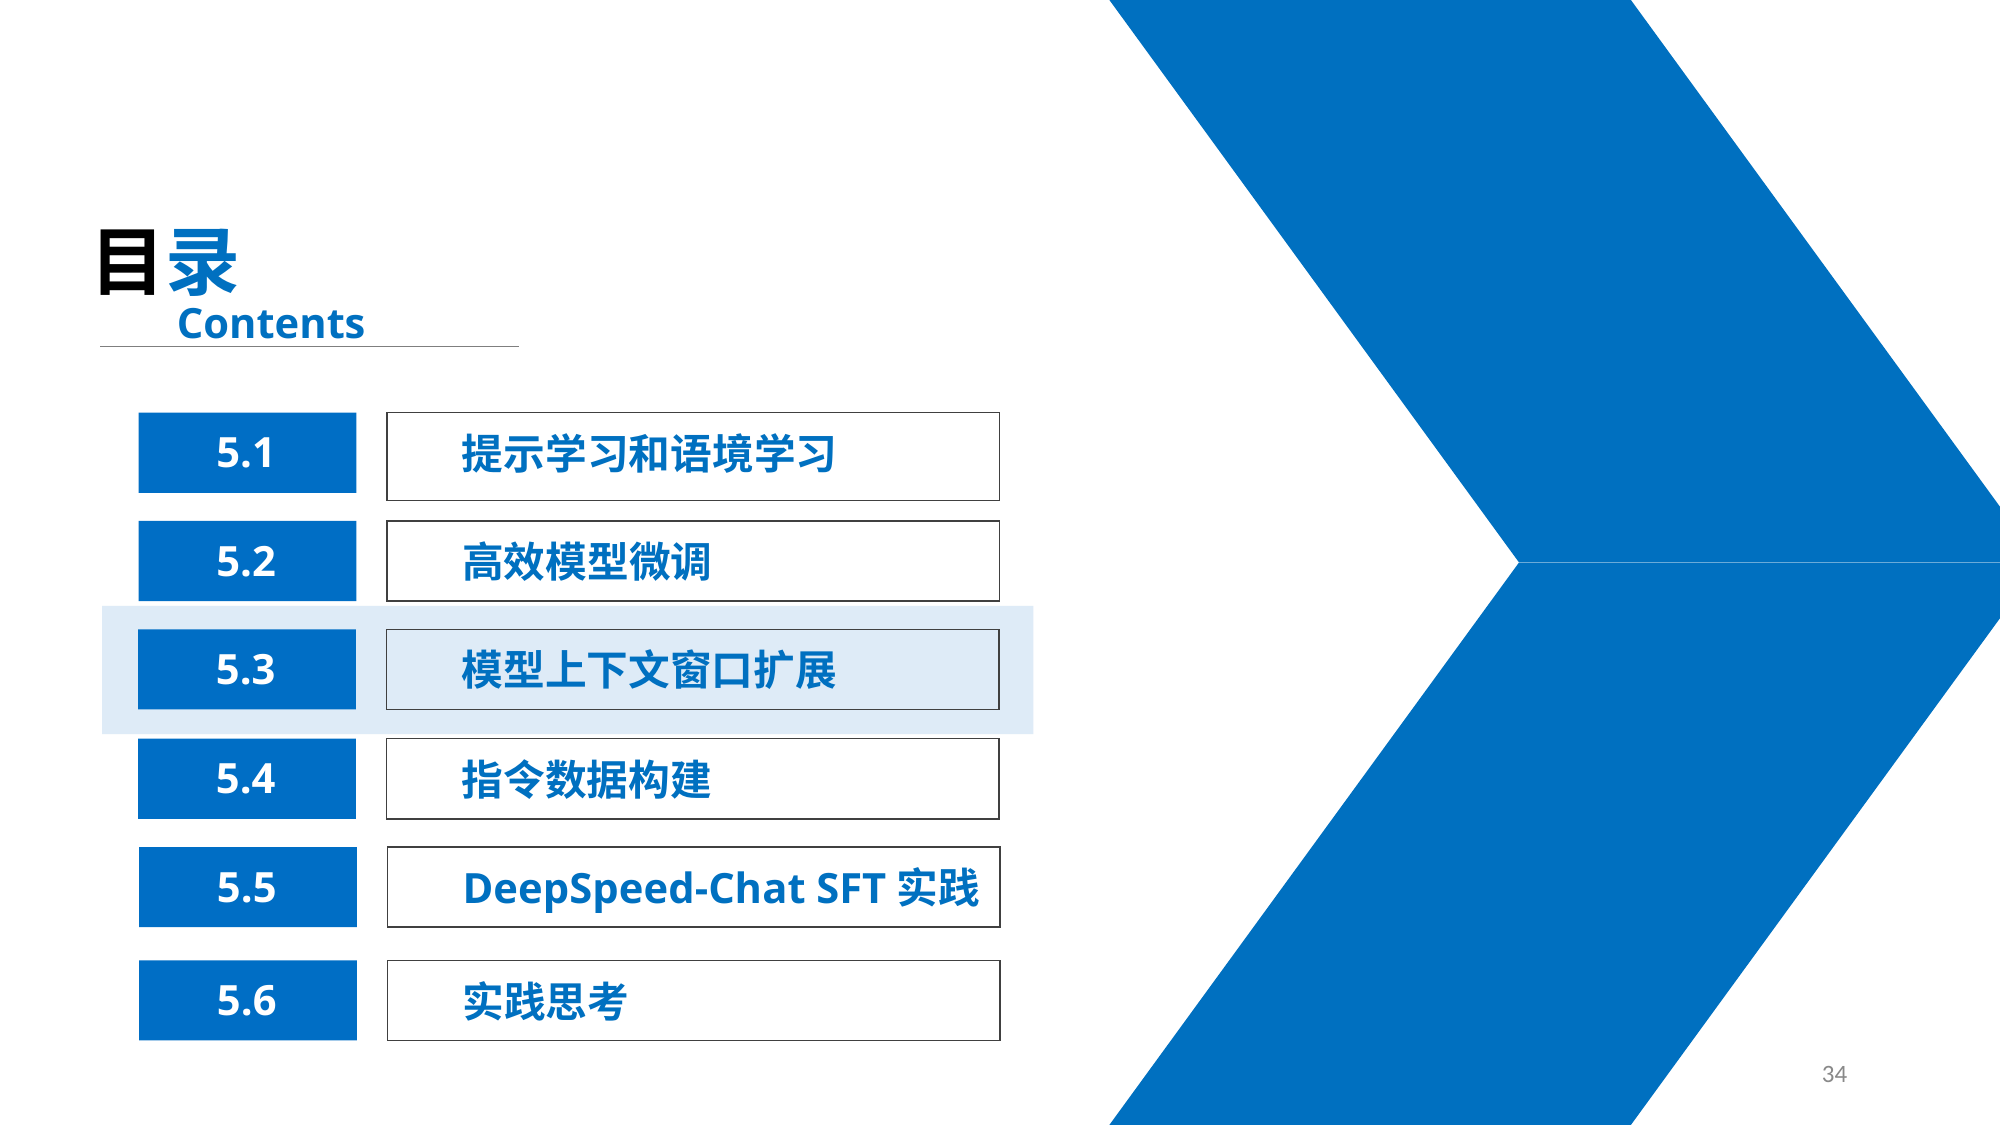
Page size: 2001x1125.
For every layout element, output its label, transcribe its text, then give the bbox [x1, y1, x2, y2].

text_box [386, 412, 1001, 501]
slide_number 34 [1412, 1042, 1863, 1103]
text_box [1109, 563, 2000, 1125]
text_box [387, 846, 1061, 928]
text_box [1109, 0, 2000, 563]
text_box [386, 629, 1000, 710]
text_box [387, 960, 1061, 1041]
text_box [138, 520, 357, 602]
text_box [137, 738, 357, 820]
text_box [137, 629, 357, 710]
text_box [138, 412, 357, 494]
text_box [75, 207, 519, 356]
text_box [138, 846, 358, 928]
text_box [138, 960, 358, 1041]
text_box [386, 520, 1000, 602]
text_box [386, 738, 1000, 820]
text_box [102, 605, 1034, 735]
